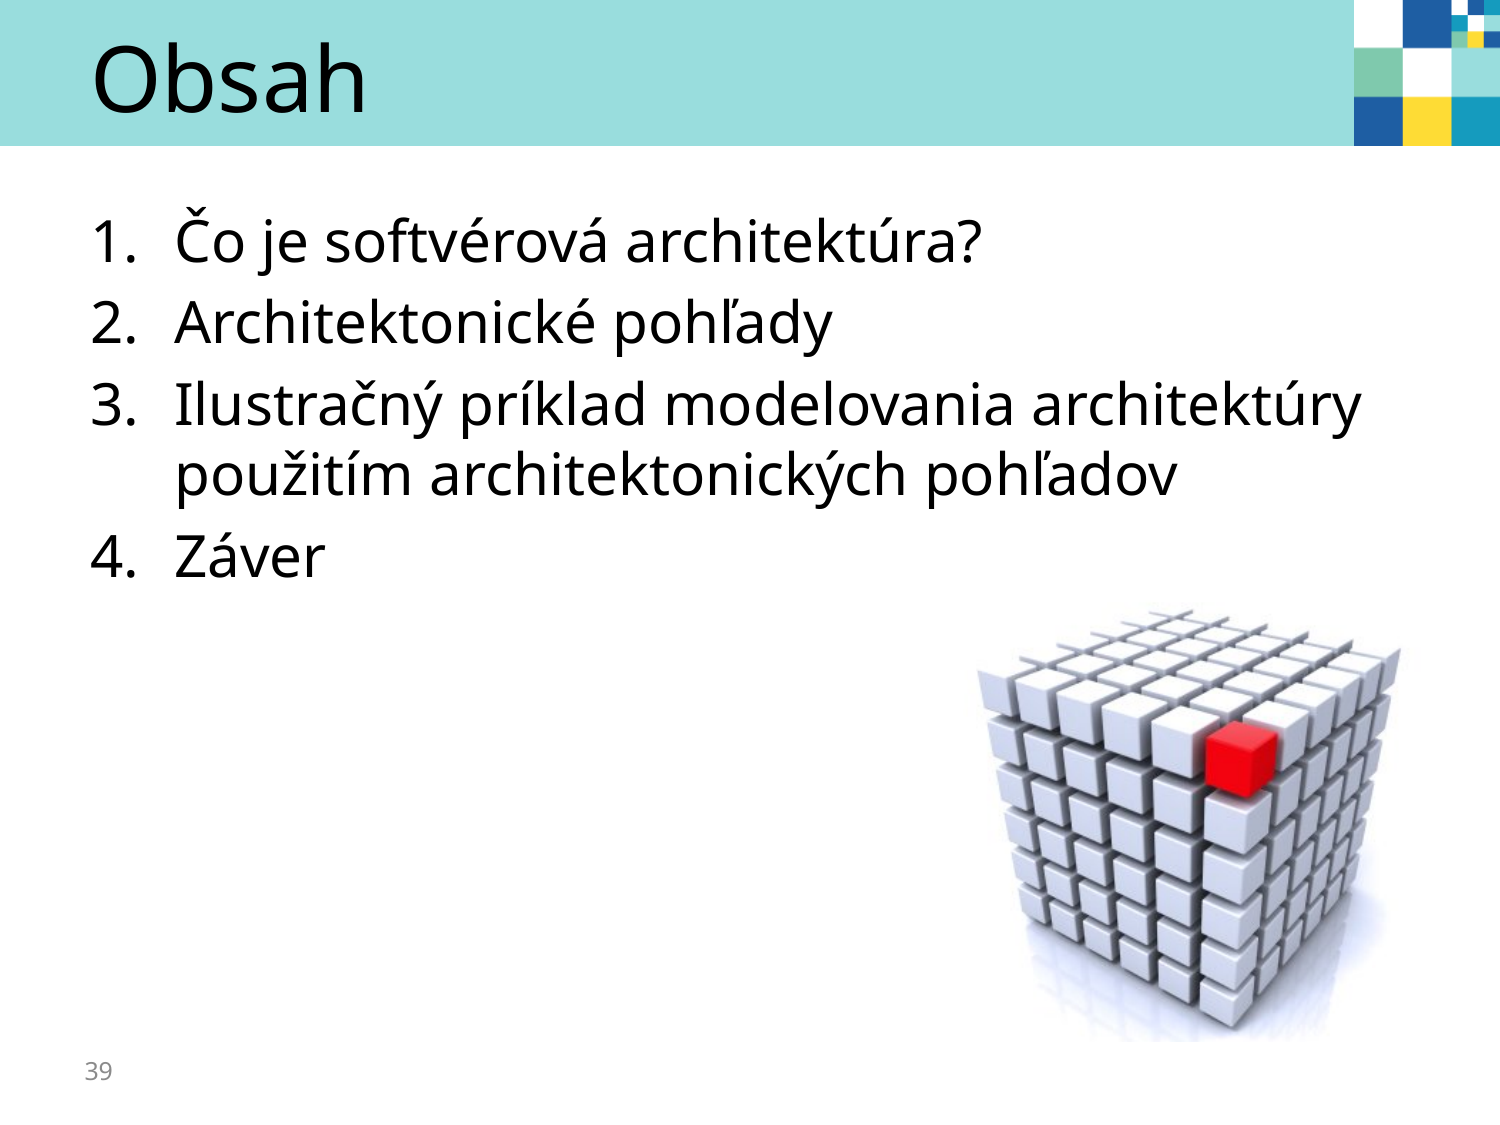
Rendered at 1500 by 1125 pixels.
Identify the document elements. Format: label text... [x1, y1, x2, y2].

slide_number 39 [58, 1042, 140, 1103]
picture [0, 0, 1500, 146]
picture [938, 597, 1438, 1042]
title Obsah [75, 11, 1336, 141]
list Čo je softvérová architektúra? Architektonické pohľady Ilustračný príklad modelovania architektúry použitím architektonických pohľadov Záver [75, 196, 1425, 1005]
